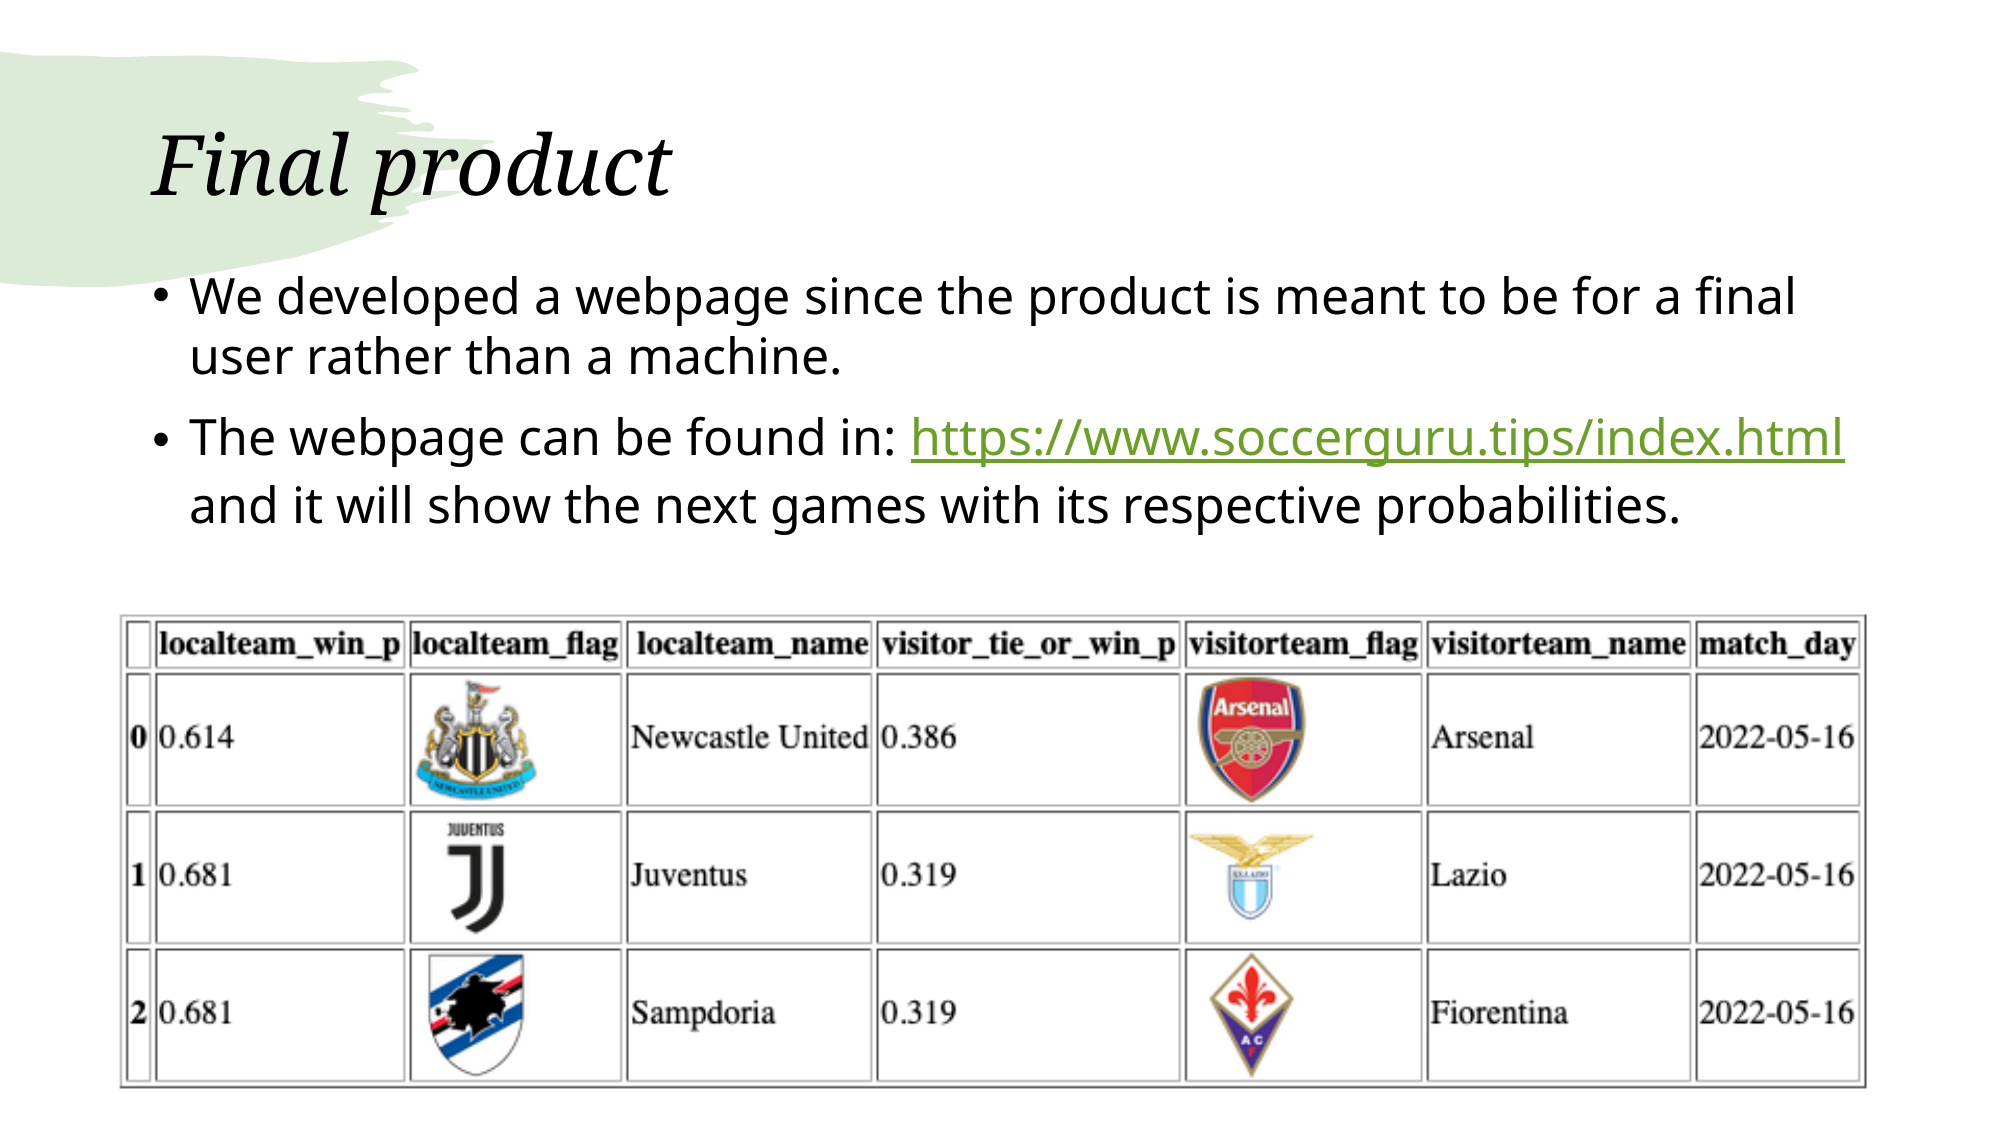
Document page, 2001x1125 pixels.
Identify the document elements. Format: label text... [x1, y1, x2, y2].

title Final product [137, 59, 1863, 256]
list We developed a webpage since the product is meant to be for a final user rather than a machine. The webpage can be found in: https://www.soccerguru.tips/index.html and it will show the next games with its respective probabilities. [137, 256, 1863, 613]
picture [110, 613, 1890, 1094]
